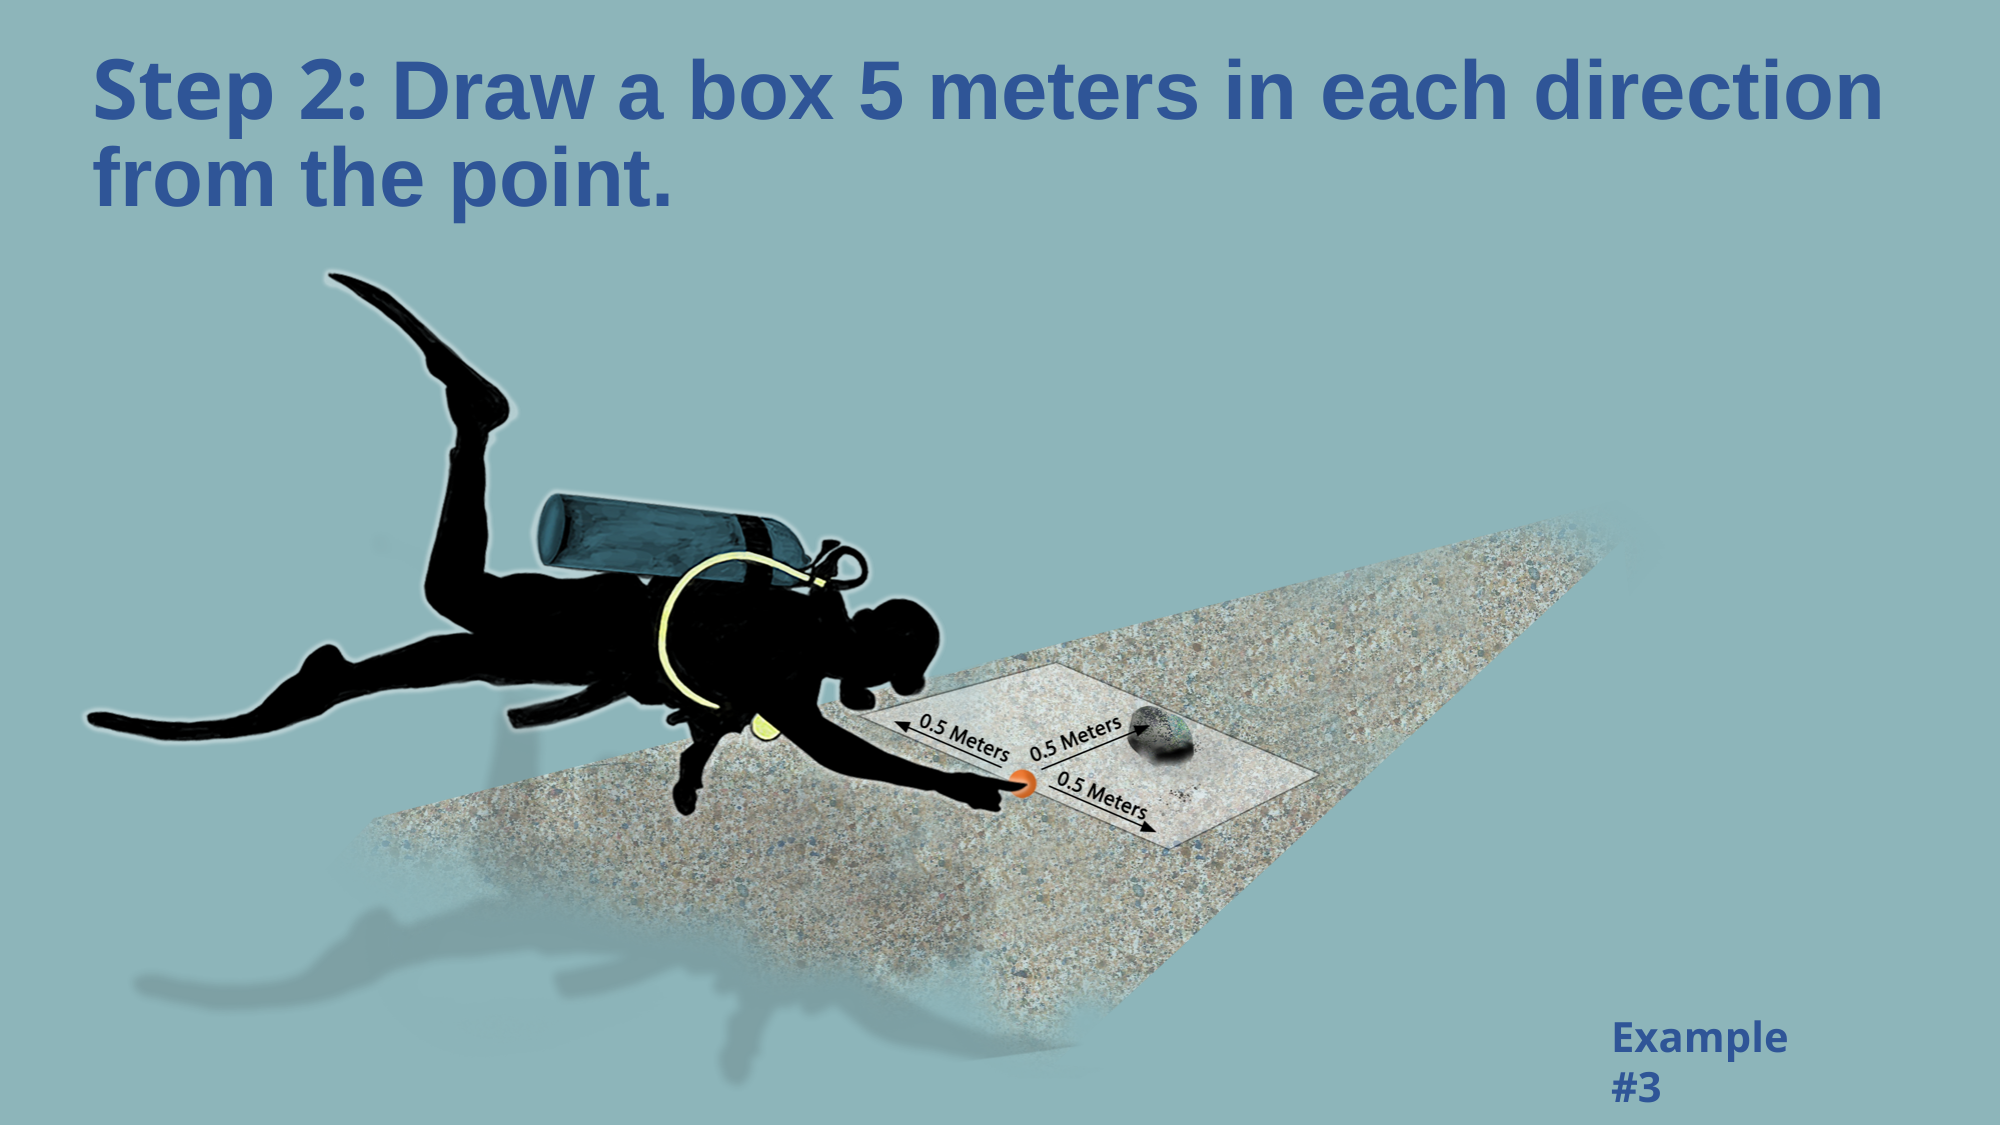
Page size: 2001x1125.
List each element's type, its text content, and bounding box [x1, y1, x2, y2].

text_box Step 2: Draw a box 5 meters in each direction from the point. [77, 41, 2000, 231]
text_box Example #3 [1596, 1003, 1864, 1119]
picture [77, 265, 1672, 1093]
